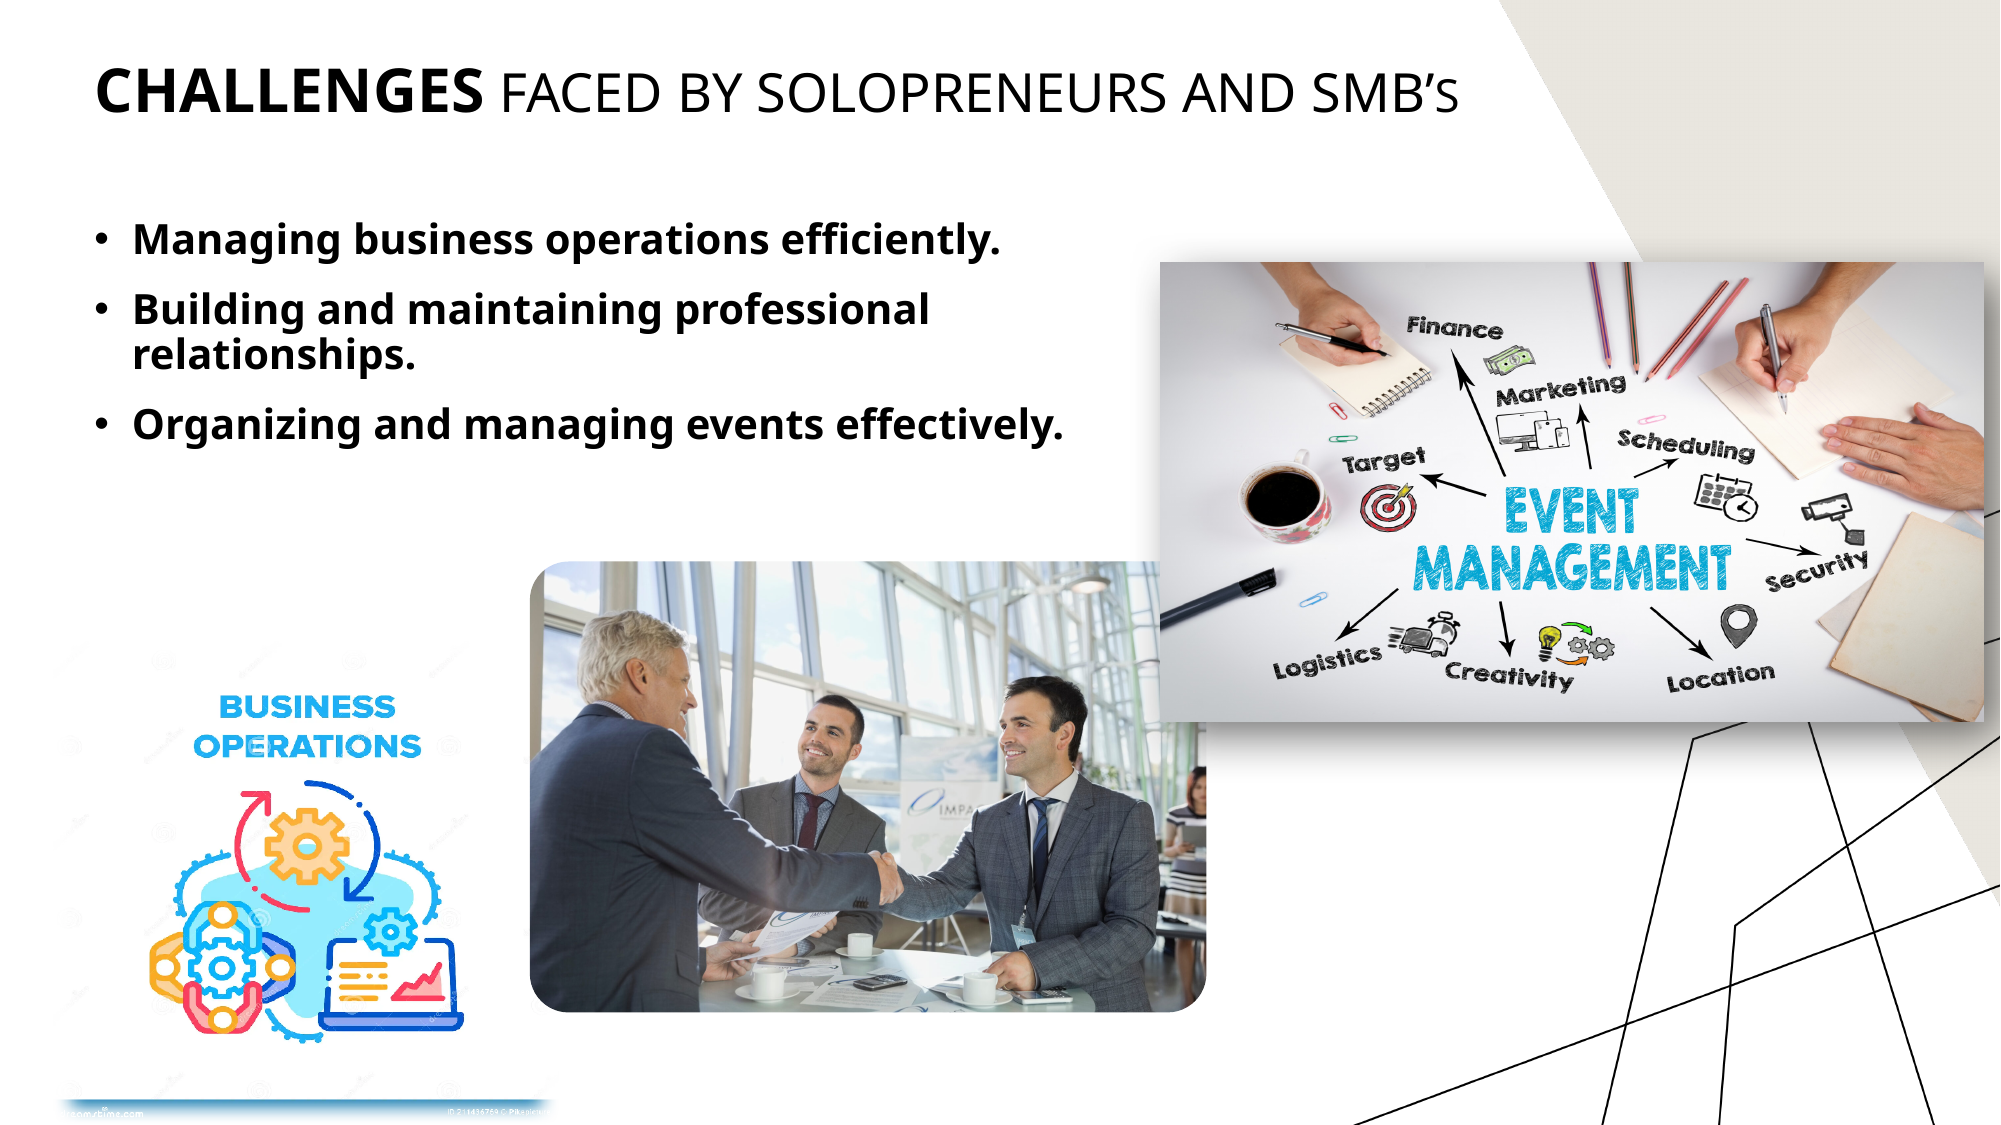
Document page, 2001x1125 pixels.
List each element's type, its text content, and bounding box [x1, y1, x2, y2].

title Challenges Faced by Solopreneurs and SMB’s [79, 35, 1570, 152]
picture [53, 0, 2000, 1125]
list Managing business operations efficiently. Building and maintaining professional relationships. Organizing and managing events effectively. [79, 210, 1241, 471]
